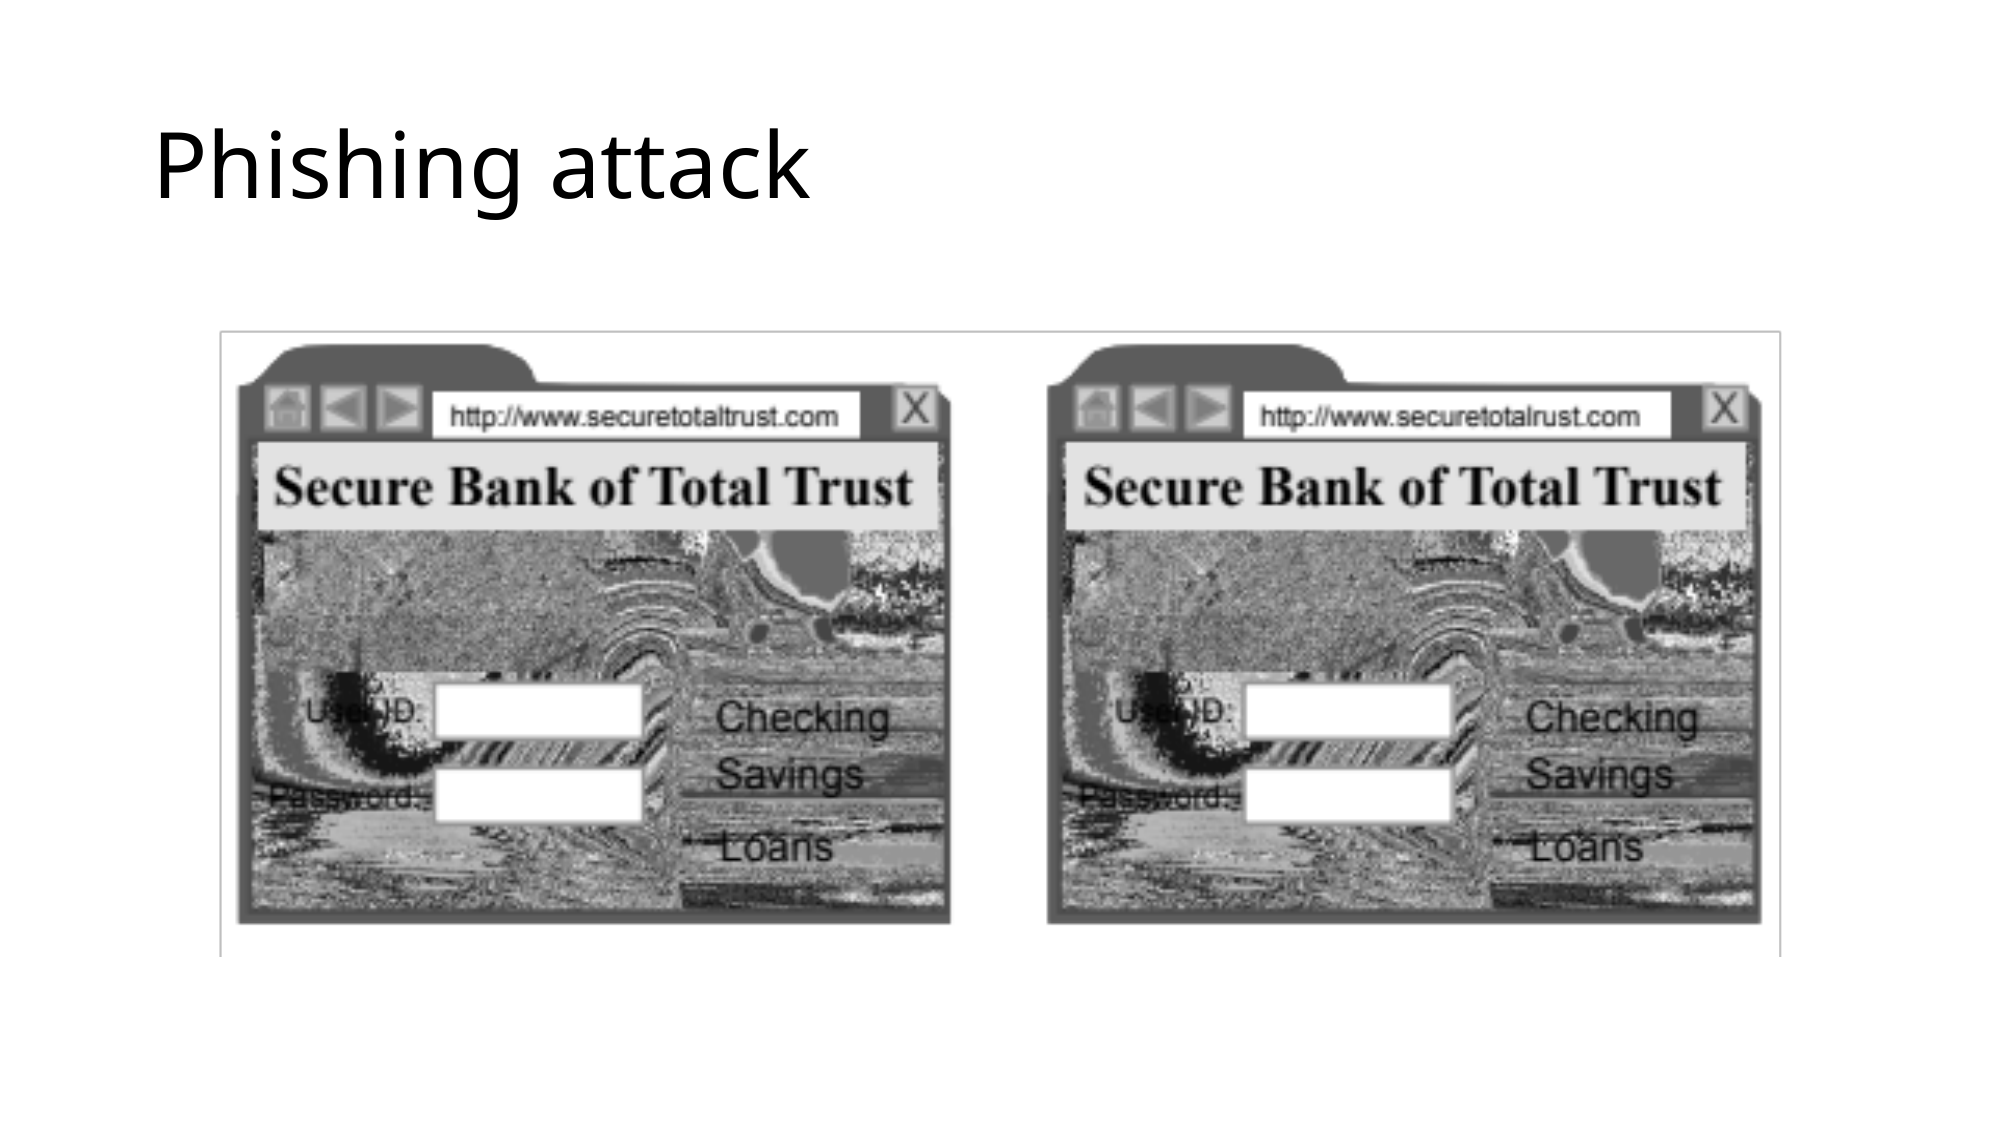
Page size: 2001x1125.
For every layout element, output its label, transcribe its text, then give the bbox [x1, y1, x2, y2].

picture [206, 317, 1794, 957]
title Phishing attack [137, 59, 1863, 278]
